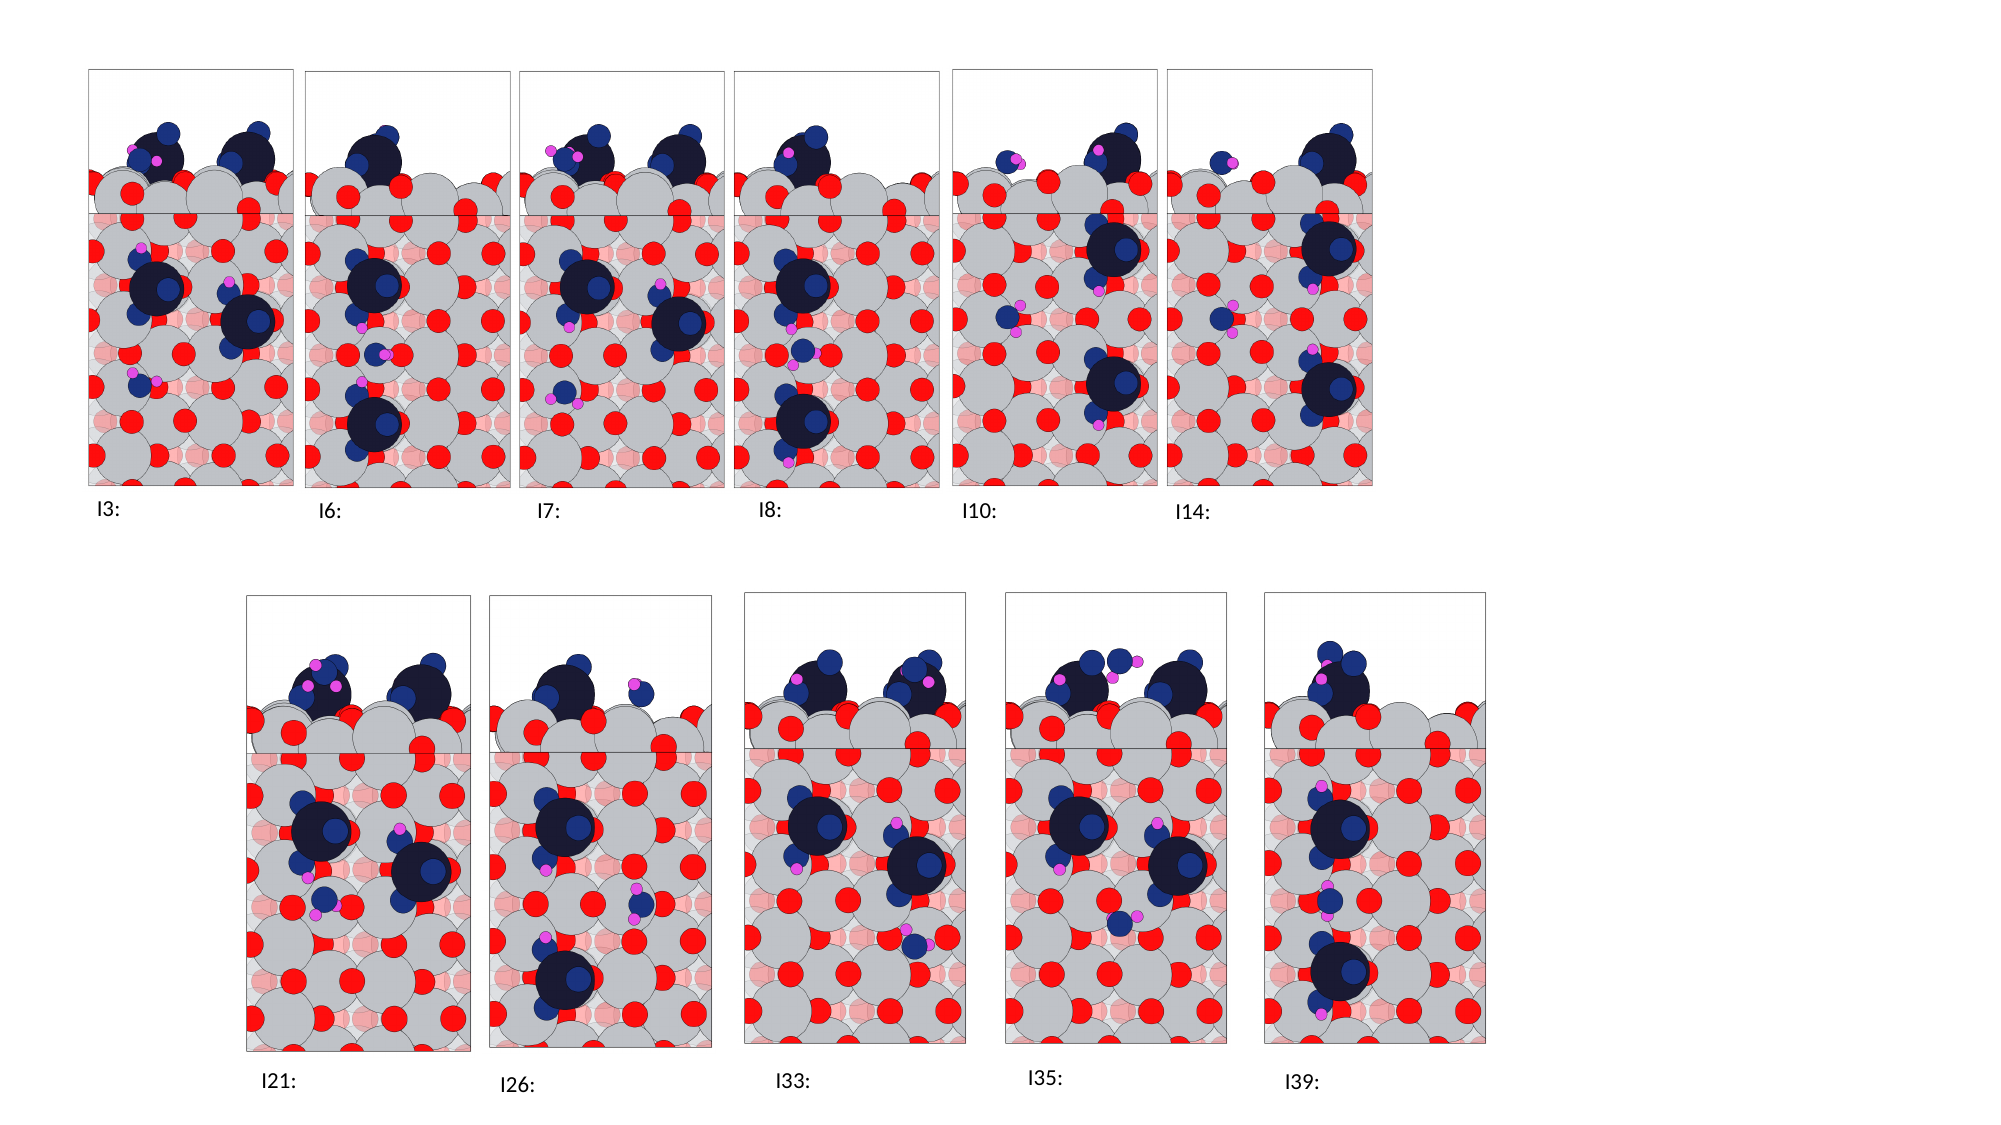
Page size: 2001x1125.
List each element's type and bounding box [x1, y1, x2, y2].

picture [482, 591, 716, 1054]
picture [737, 588, 970, 1050]
picture [946, 65, 1376, 492]
picture [239, 591, 475, 1058]
picture [997, 588, 1231, 1050]
picture [82, 65, 297, 492]
picture [298, 67, 943, 494]
picture [1257, 588, 1490, 1050]
